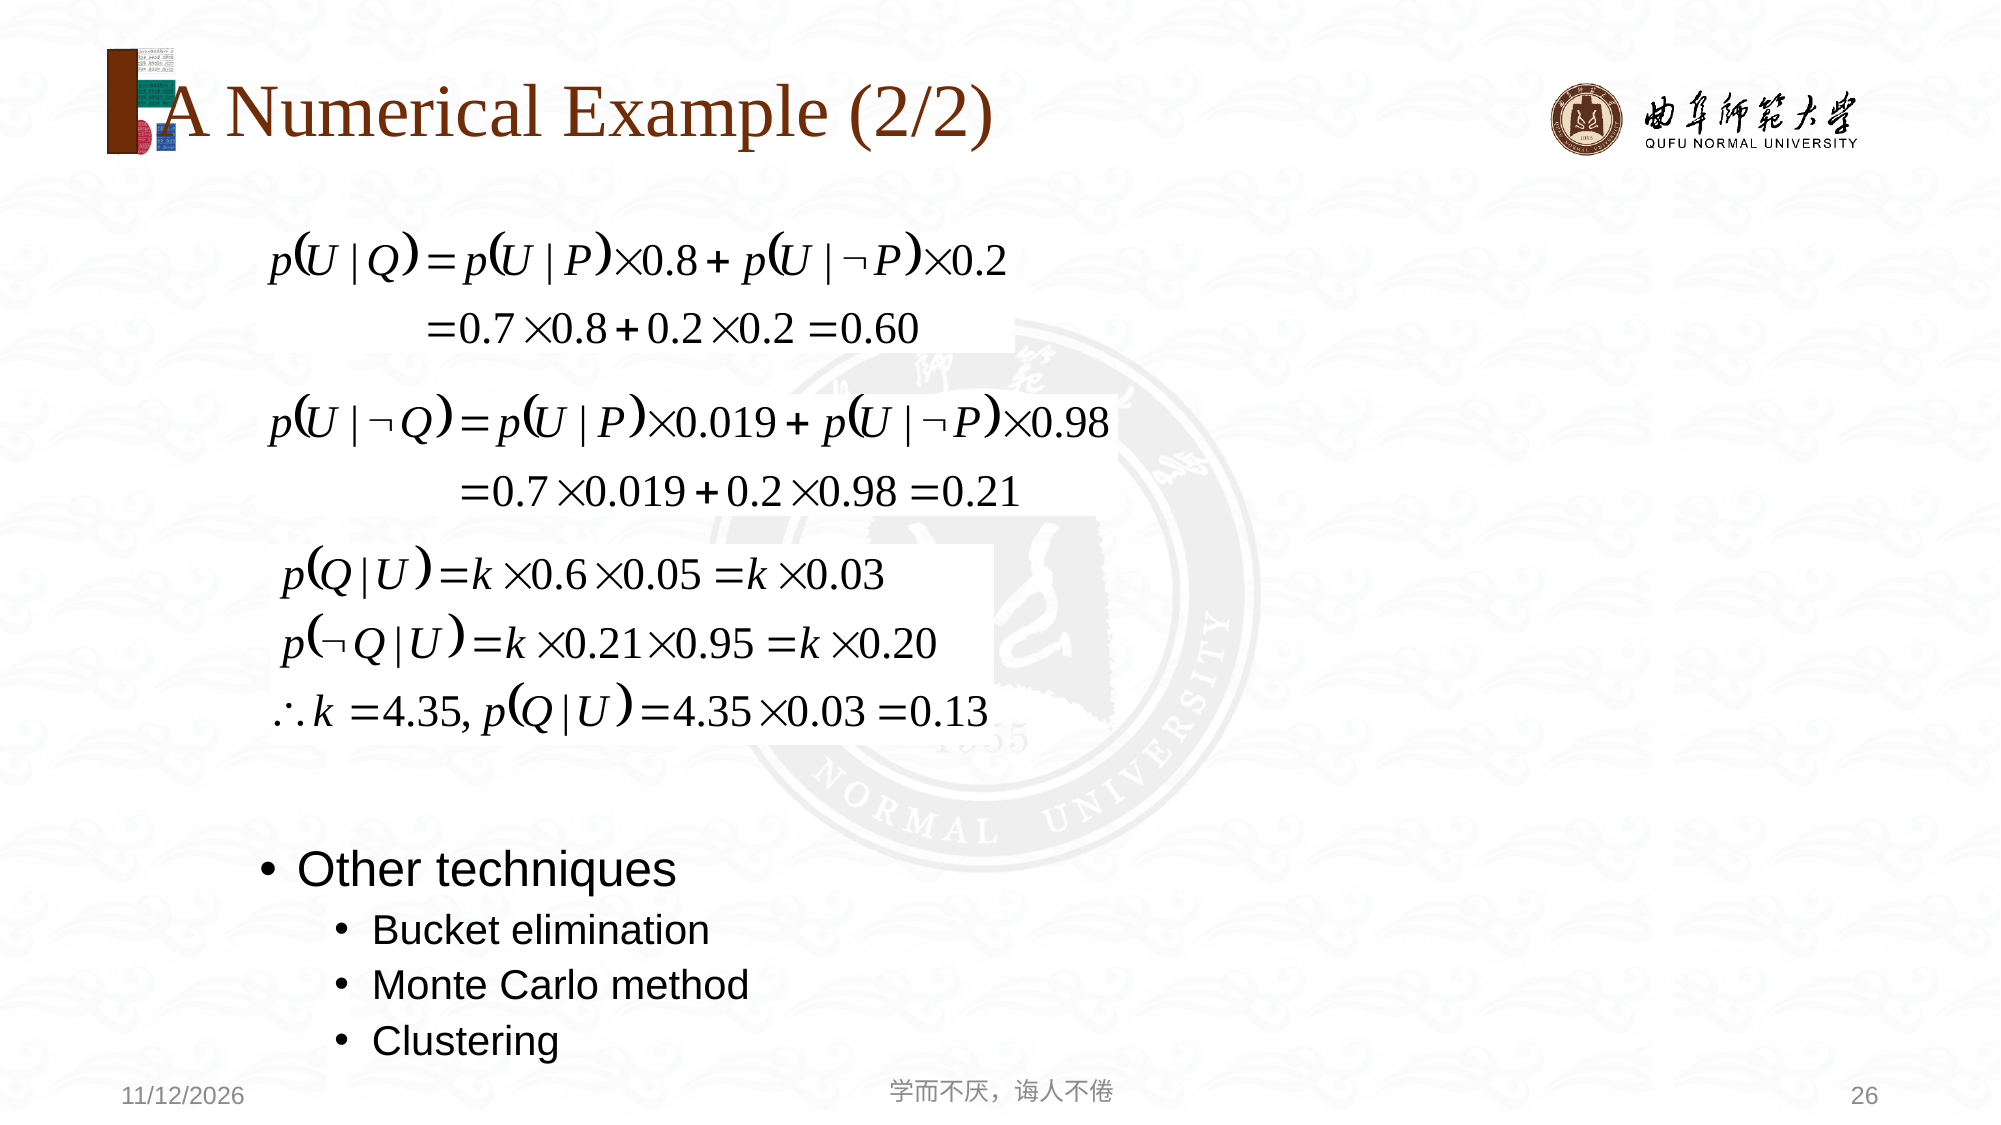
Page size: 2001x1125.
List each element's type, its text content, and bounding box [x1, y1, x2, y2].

slide_number 26 [1443, 1065, 1894, 1125]
footer 学而不厌，诲人不倦 [664, 1063, 1340, 1124]
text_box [257, 231, 1016, 354]
title A Numerical Example (2/2) [141, 62, 1154, 161]
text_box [257, 394, 1118, 516]
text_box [269, 544, 994, 746]
picture [1543, 75, 1894, 158]
text_box Other techniques Bucket elimination Monte Carlo method Clustering [244, 231, 1520, 945]
picture [108, 46, 176, 161]
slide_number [106, 1065, 557, 1125]
